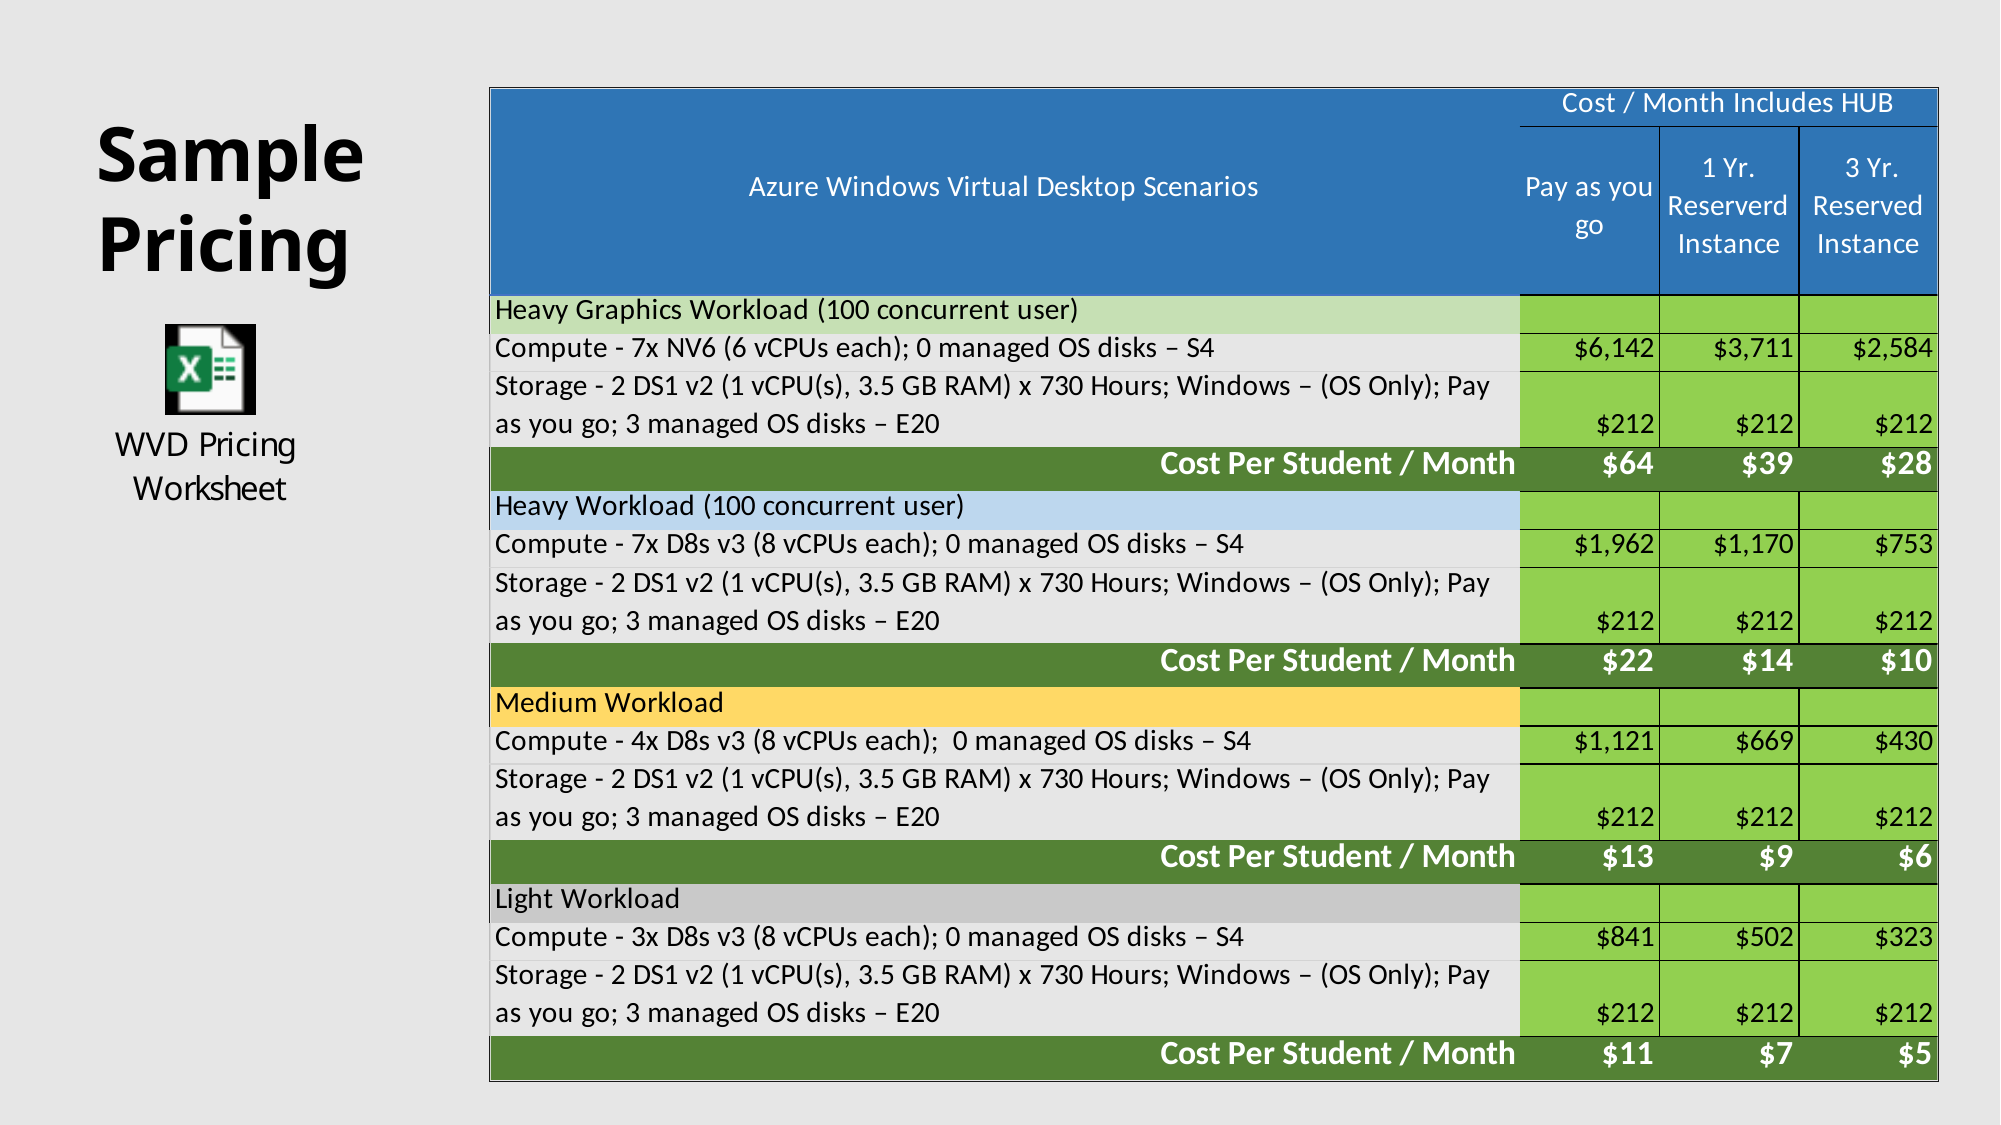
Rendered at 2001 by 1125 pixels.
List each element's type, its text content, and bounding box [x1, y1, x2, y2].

title Sample Pricing [96, 106, 489, 198]
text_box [489, 87, 1940, 1082]
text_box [77, 324, 342, 553]
